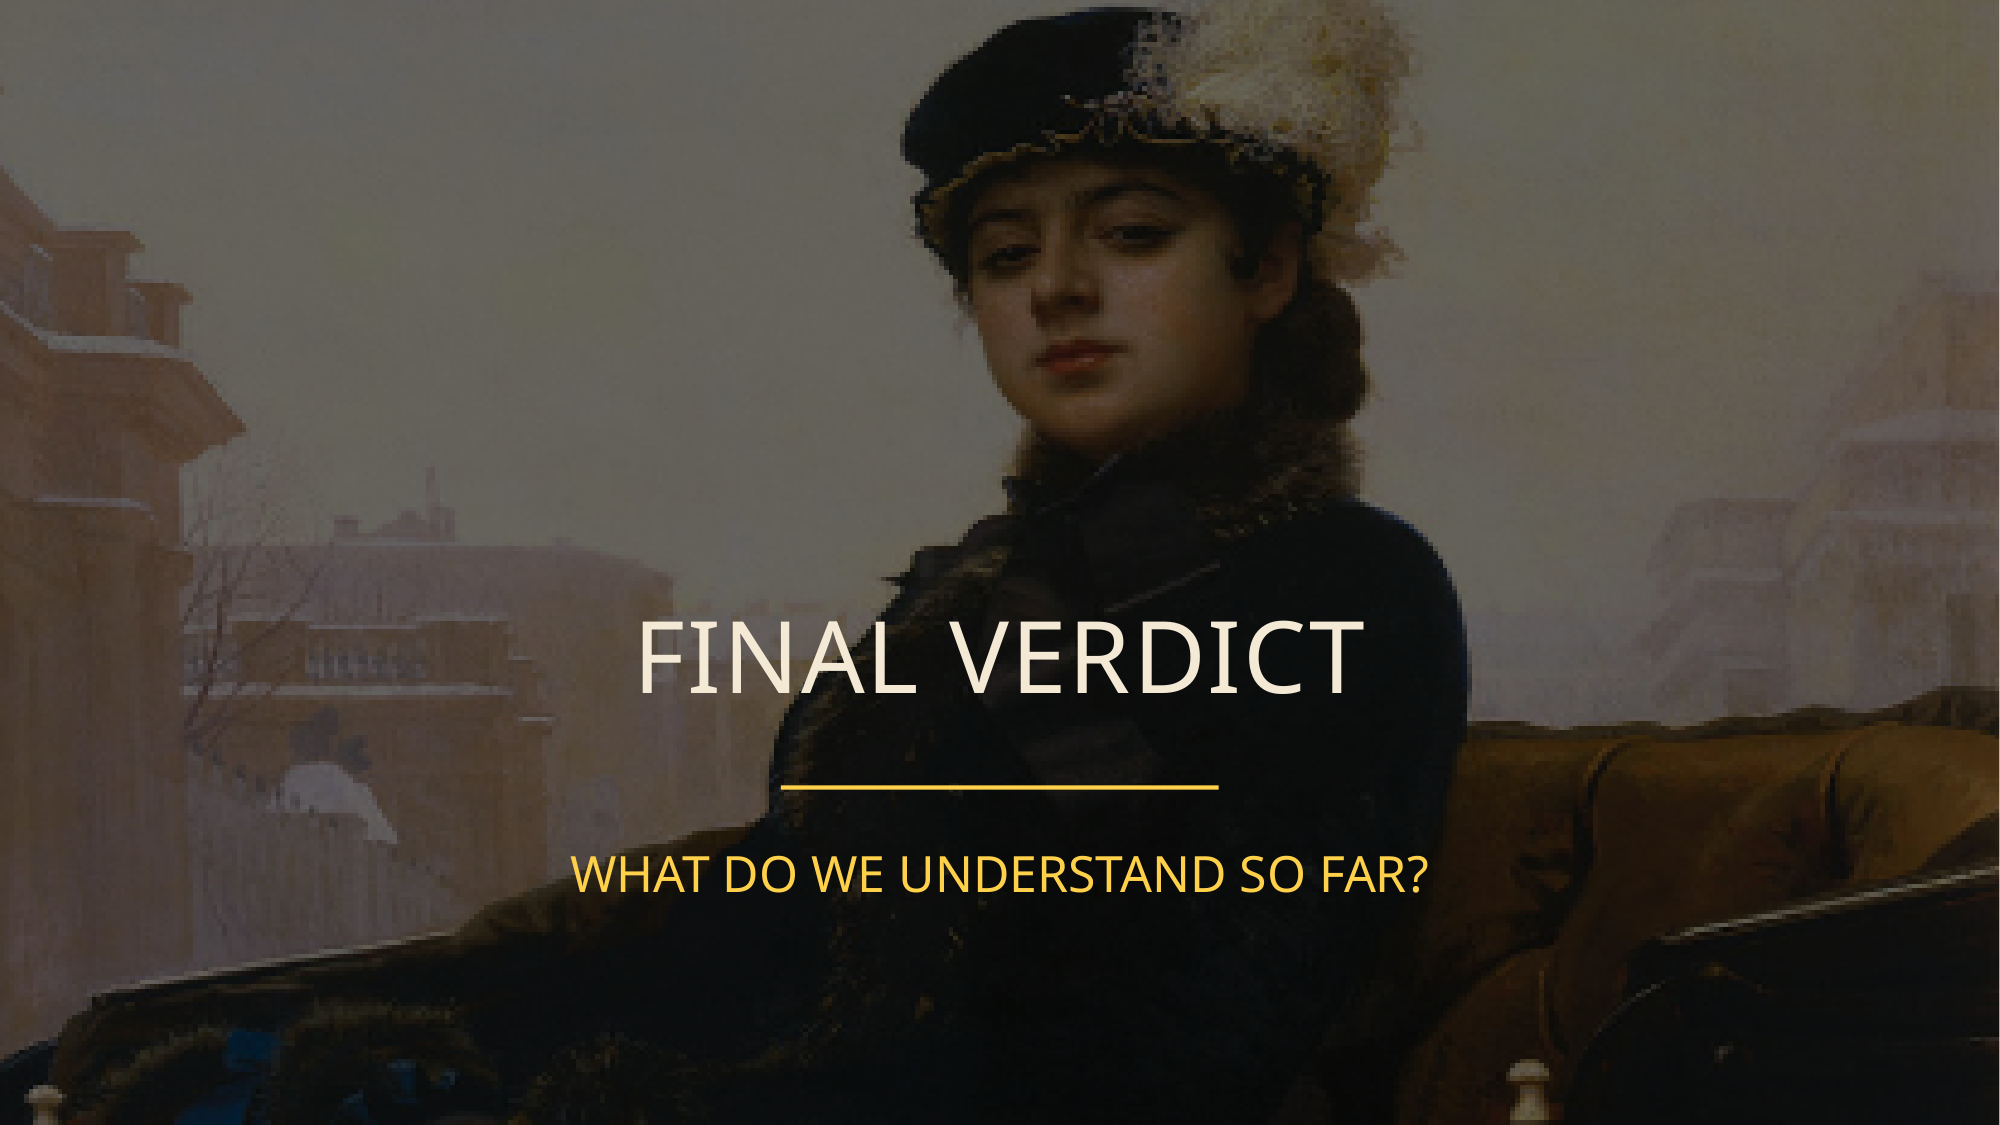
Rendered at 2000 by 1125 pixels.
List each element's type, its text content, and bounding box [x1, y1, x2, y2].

list What do we understand so far? [226, 841, 1773, 1004]
picture [0, 0, 2000, 1125]
title FINAL VERDICT [68, 600, 1932, 755]
